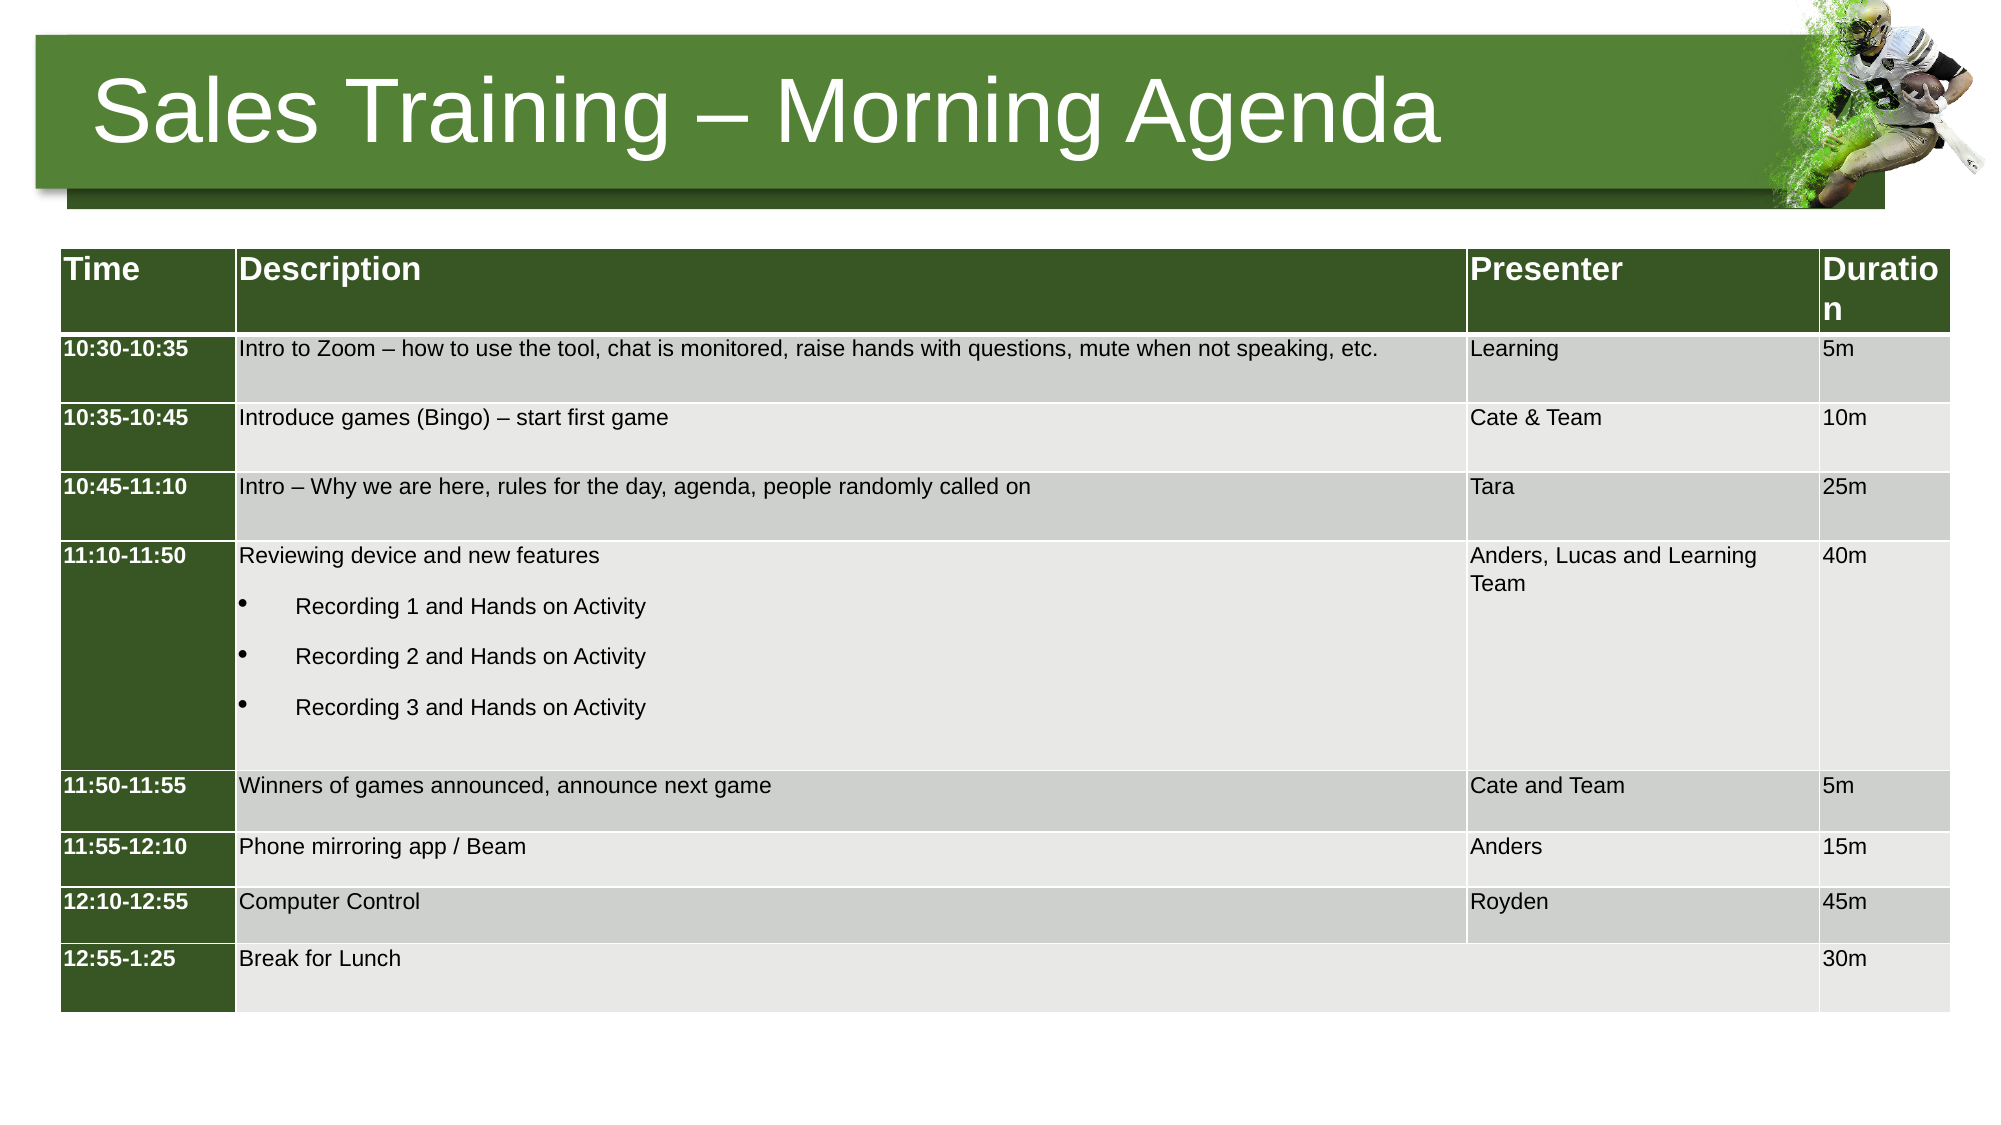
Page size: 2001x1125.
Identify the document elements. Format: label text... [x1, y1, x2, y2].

table_cell 15m [1820, 833, 1950, 886]
table_cell 12:55-1:25 [61, 944, 235, 1012]
table_cell Phone mirroring app / Beam [237, 833, 1466, 886]
picture [1744, 0, 1986, 208]
table_cell 30m [1820, 944, 1950, 1012]
table_cell Break for Lunch [237, 944, 1819, 1012]
table_cell 11:55-12:10 [61, 833, 235, 886]
table_cell Intro – Why we are here, rules for the day, agenda, people randomly called on [237, 473, 1466, 540]
table_cell Tara [1468, 473, 1819, 540]
table_cell 10:30-10:35 [61, 337, 235, 402]
table_cell Computer Control [237, 888, 1466, 943]
table_cell Cate & Team [1468, 404, 1819, 471]
table_cell Reviewing device and new features Recording 1 and Hands on Activity Recording 2 and Hands on Activity Recording 3 and Hands on Activity [237, 542, 1466, 770]
table_cell 10:35-10:45 [61, 404, 235, 471]
table_cell 5m [1820, 771, 1950, 831]
table_cell 40m [1820, 542, 1950, 770]
table_cell Anders, Lucas and Learning Team [1468, 542, 1819, 770]
table_cell Introduce games (Bingo) – start first game [237, 404, 1466, 471]
table_cell Winners of games announced, announce next game [237, 771, 1466, 831]
table_cell 12:10-12:55 [61, 888, 235, 943]
table_cell Learning [1468, 337, 1819, 402]
table_cell 45m [1820, 888, 1950, 943]
table_cell Cate and Team [1468, 771, 1819, 831]
table_cell 11:50-11:55 [61, 771, 235, 831]
table_cell Anders [1468, 833, 1819, 886]
table_cell 10m [1820, 404, 1950, 471]
list Sales Training – Morning Agenda [76, 53, 1724, 173]
table_cell Intro to Zoom – how to use the tool, chat is monitored, raise hands with questions, mute when not speaking, etc. [237, 337, 1466, 402]
table_cell 11:10-11:50 [61, 542, 235, 770]
table_cell 5m [1820, 337, 1950, 402]
table_header Description [237, 249, 1466, 332]
table_cell 10:45-11:10 [61, 473, 235, 540]
table_cell Royden [1468, 888, 1819, 943]
table_header Time [61, 249, 235, 332]
table_header Presenter [1468, 249, 1819, 332]
table_cell 25m [1820, 473, 1950, 540]
table_header Duration [1820, 249, 1950, 332]
